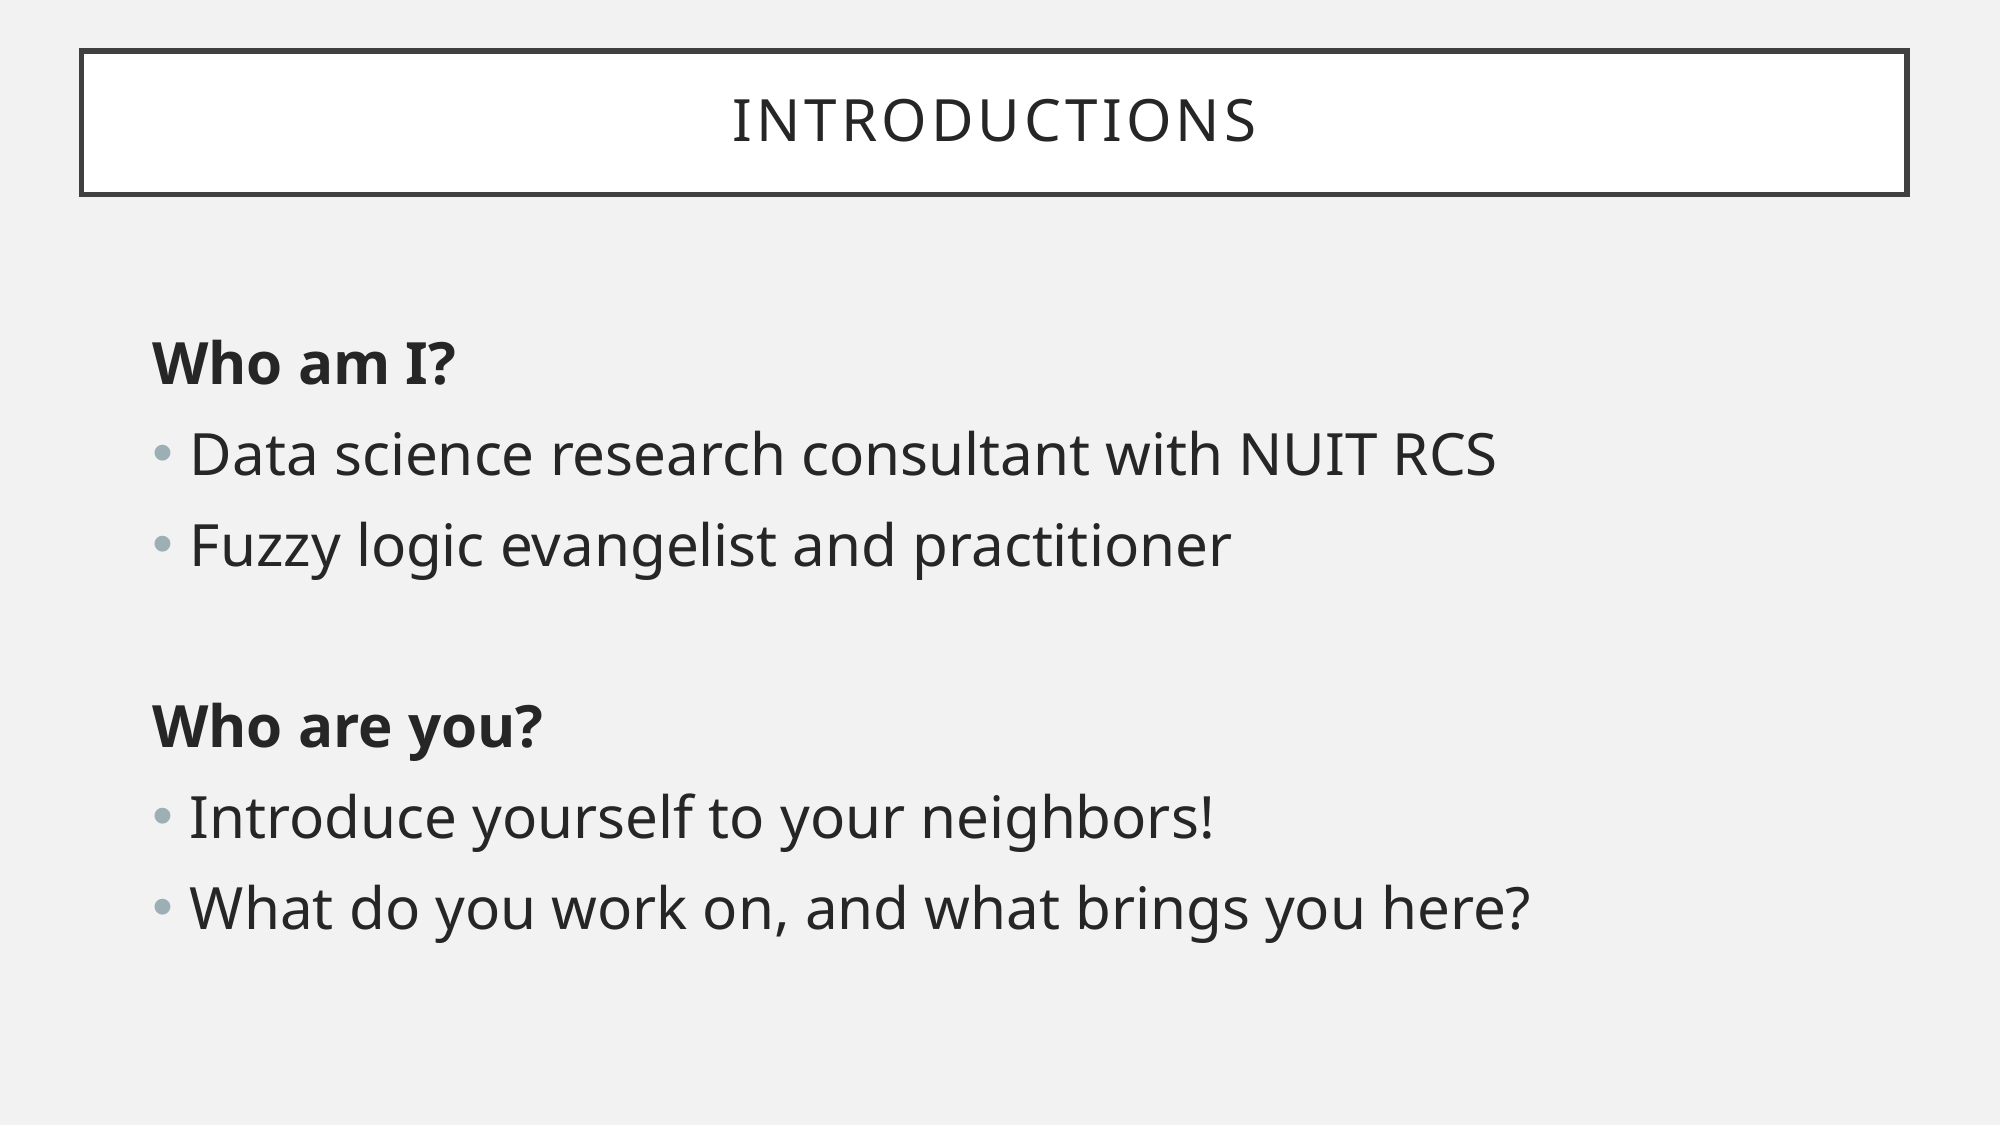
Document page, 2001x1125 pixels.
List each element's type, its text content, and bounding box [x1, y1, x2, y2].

list Who am I? Data science research consultant with NUIT RCS Fuzzy logic evangelist and practitioner Who are you? Introduce yourself to your neighbors! What do you work on, and what brings you here? [137, 228, 1863, 1037]
title INTRODUCTIONS [79, 48, 1910, 197]
